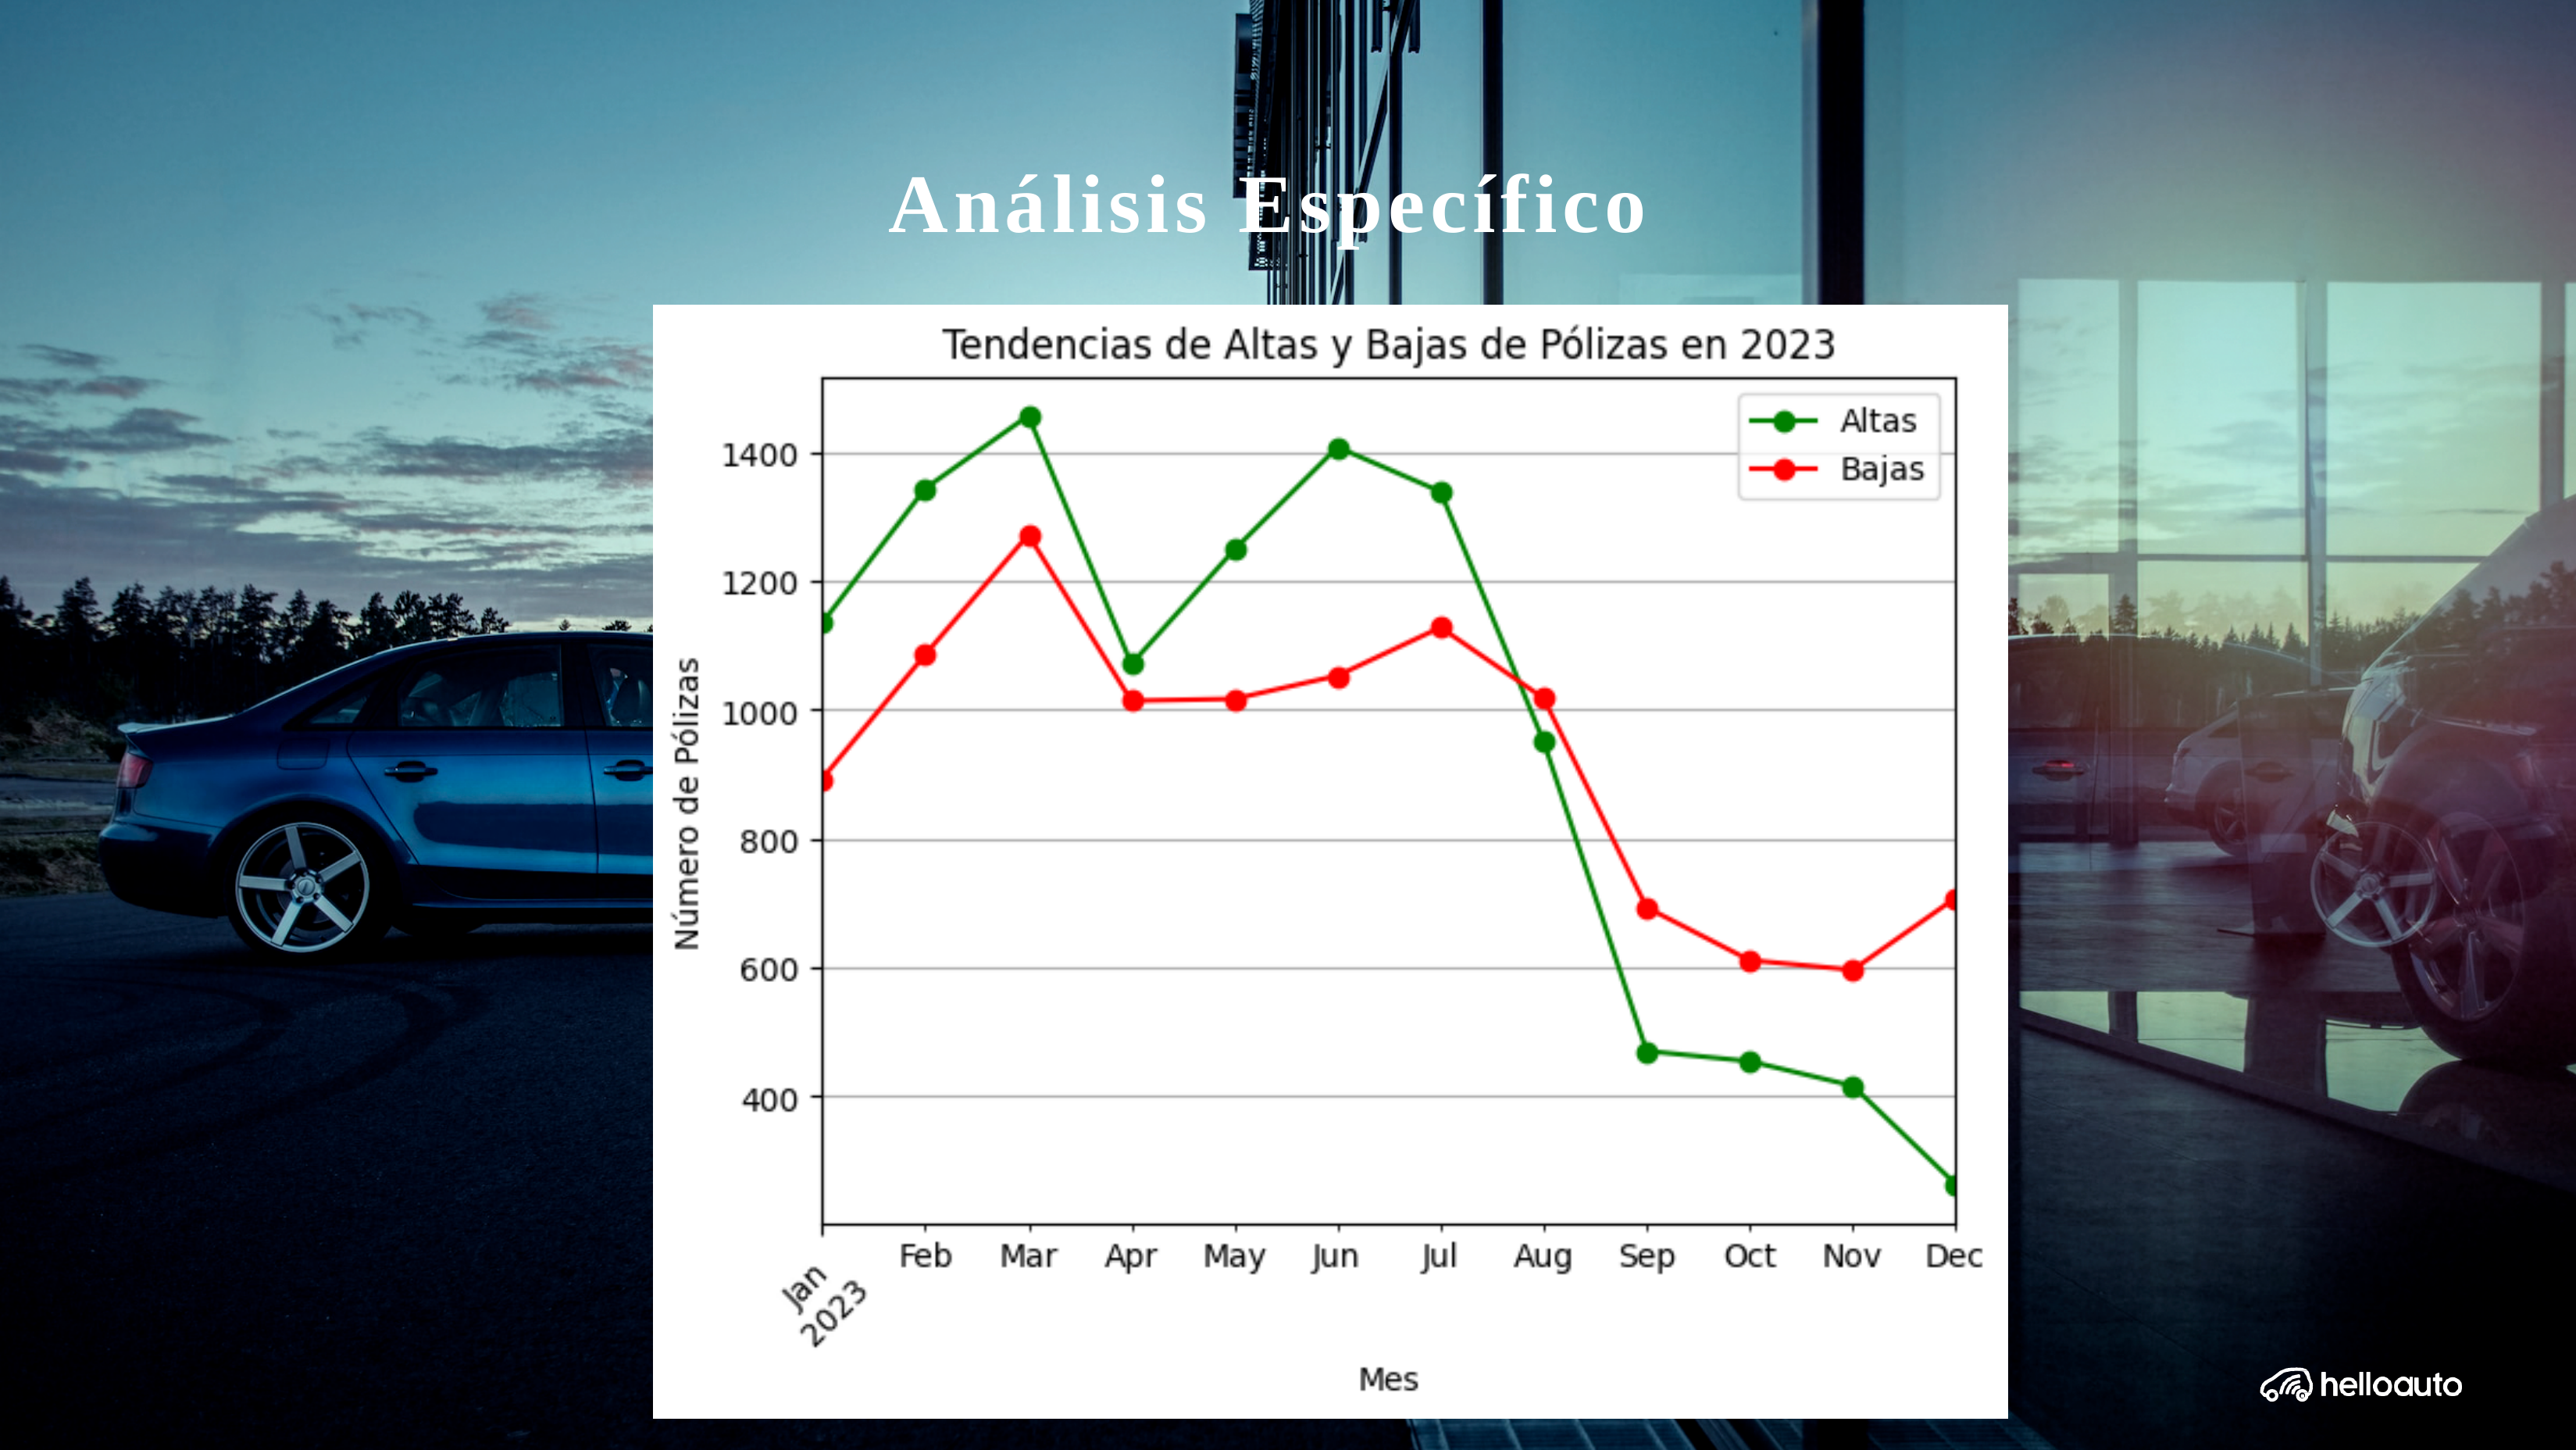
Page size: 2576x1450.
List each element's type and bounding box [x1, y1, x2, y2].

picture [0, 0, 2576, 1450]
text_box [2372, 1372, 2462, 1396]
text_box [2260, 1367, 2314, 1402]
